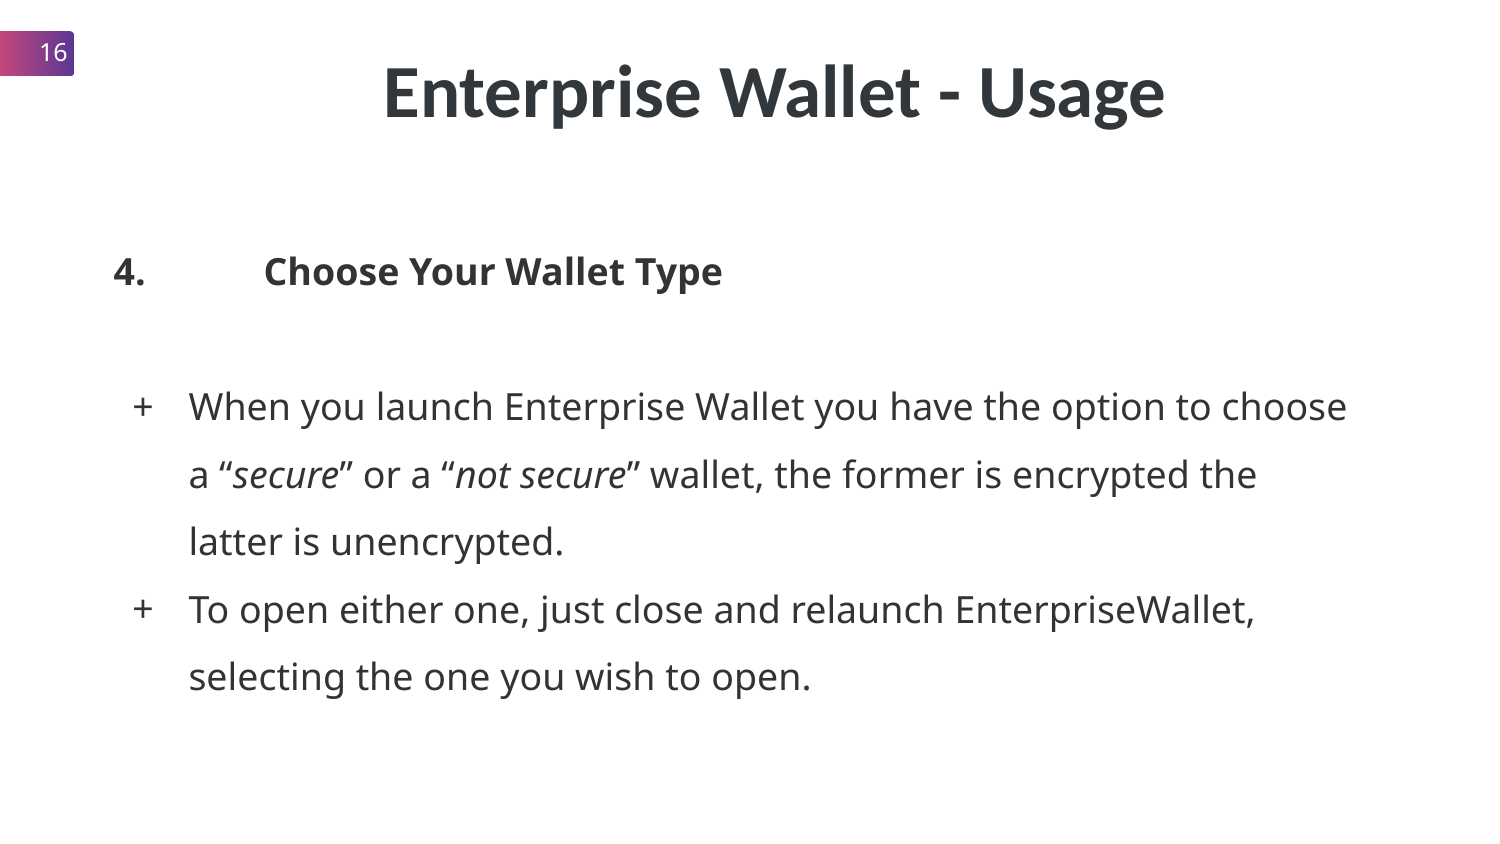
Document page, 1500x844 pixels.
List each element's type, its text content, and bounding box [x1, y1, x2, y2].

text_box Enterprise Wallet - Usage [326, 31, 1225, 144]
text_box 4. Choose Your Wallet Type When you launch Enterprise Wallet you have the option to choose a “secure” or a “not secure” wallet, the former is encrypted the latter is unencrypted. To open either one, just close and relaunch EnterpriseWallet, selecting the one you wish to open. [23, 225, 1420, 834]
slide_number ‹#› [0, 31, 75, 77]
